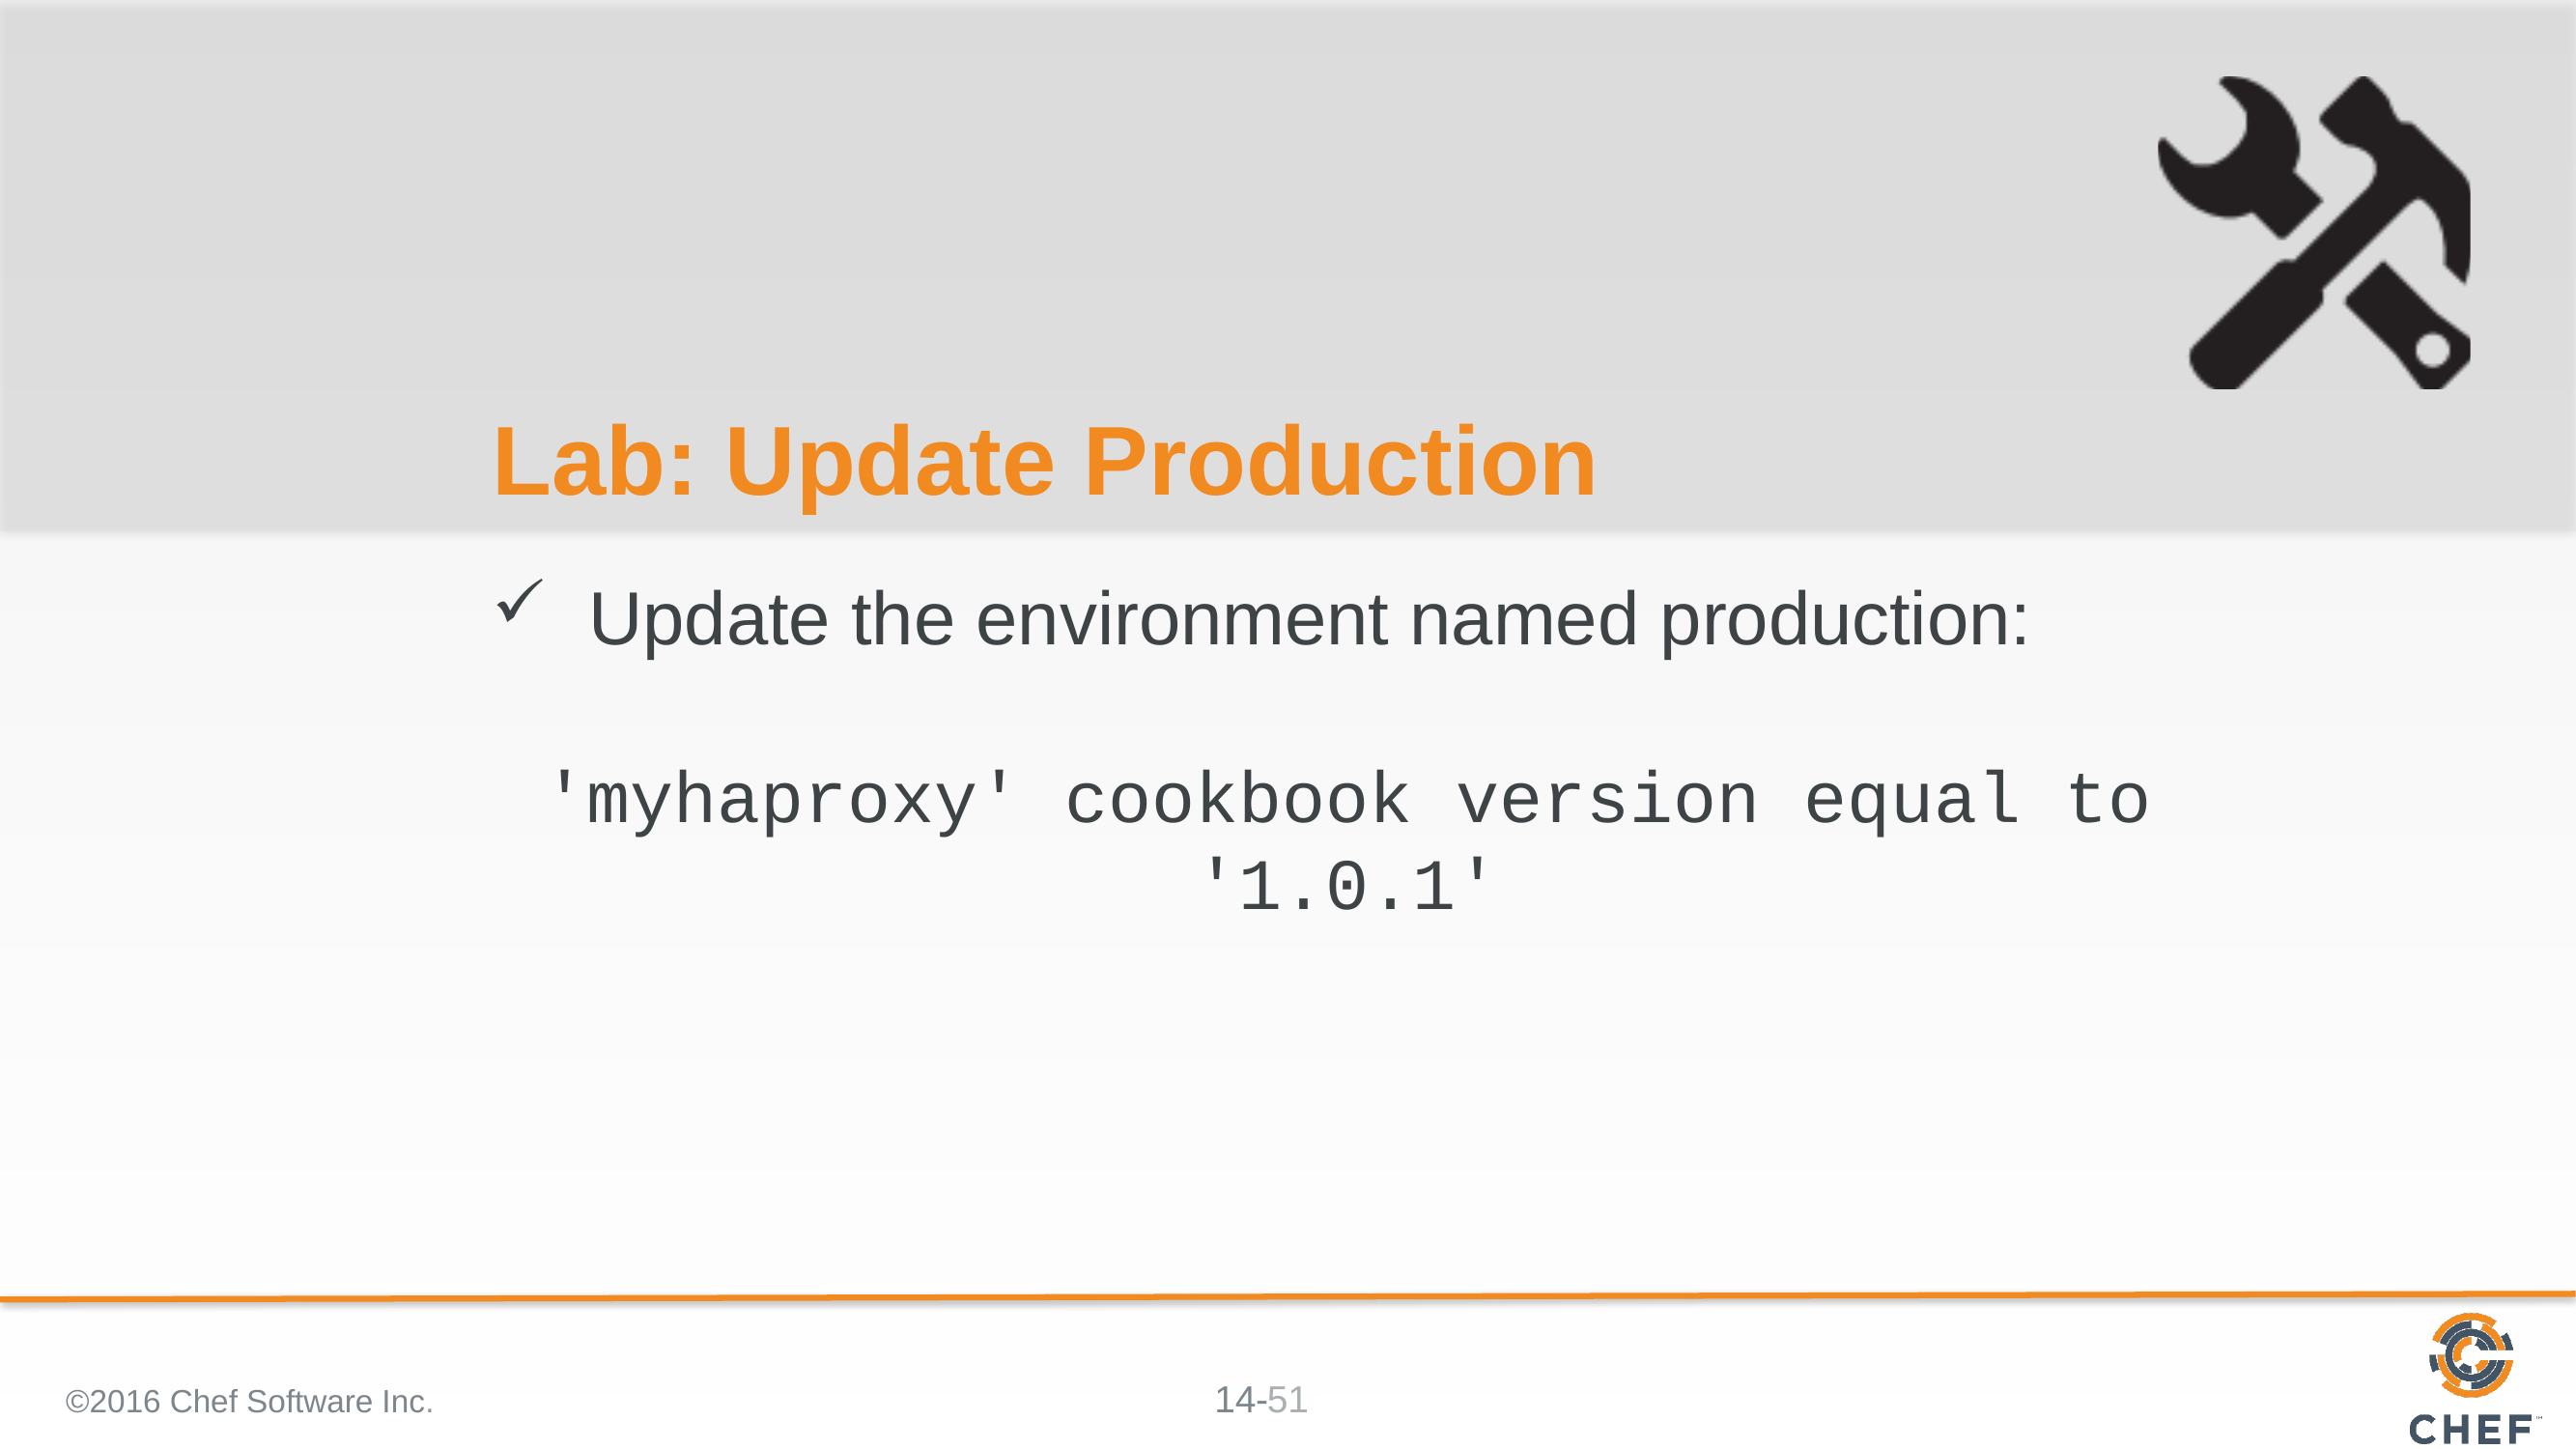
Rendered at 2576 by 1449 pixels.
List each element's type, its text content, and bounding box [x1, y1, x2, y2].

subtitle Update the environment named production: 'myhaproxy' cookbook version equal to '1.0.1' [477, 555, 2217, 1162]
footer ©2016 Chef Software Inc. [51, 1359, 952, 1440]
picture [2399, 1297, 2550, 1449]
title Lab: Update Production [477, 395, 2217, 531]
slide_number 51 [998, 1359, 1578, 1437]
